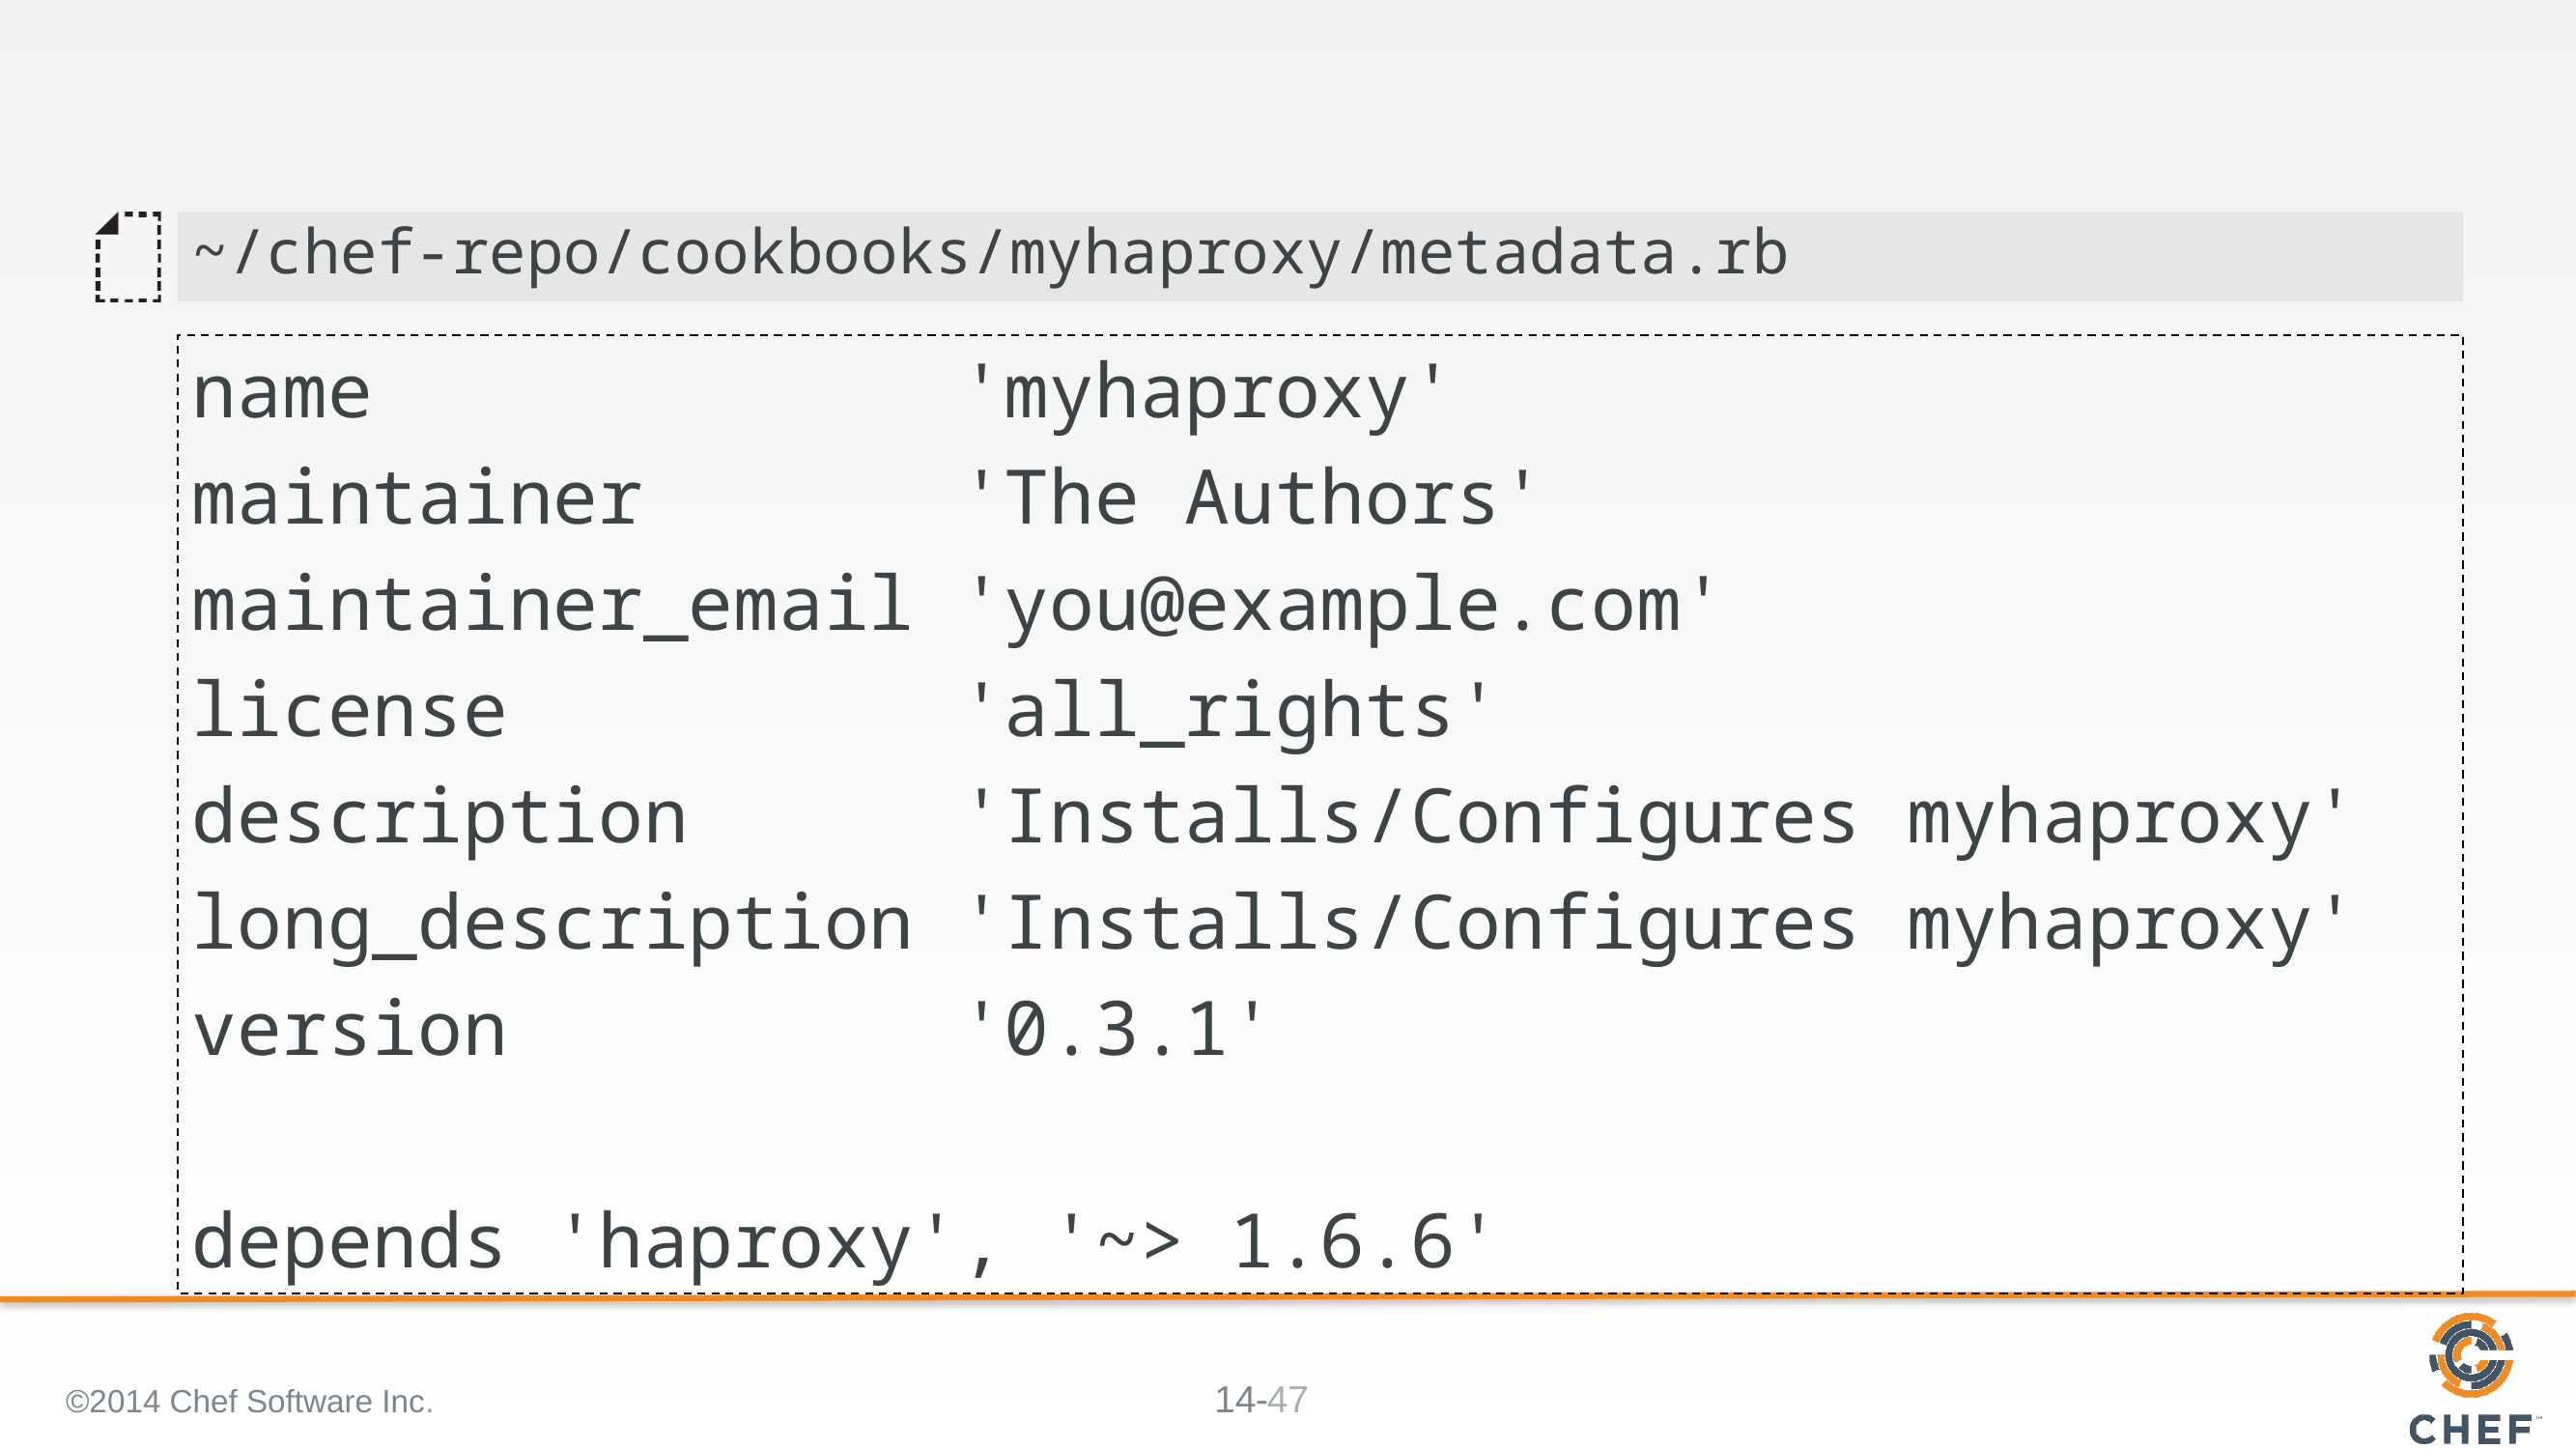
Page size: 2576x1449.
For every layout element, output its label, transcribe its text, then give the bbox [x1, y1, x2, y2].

slide_number 47 [998, 1359, 1578, 1437]
list name 'myhaproxy' maintainer 'The Authors' maintainer_email 'you@example.com' license 'all_rights' description 'Installs/Configures myhaproxy' long_description 'Installs/Configures myhaproxy' version '0.3.1' depends 'haproxy', '~> 1.6.6' [177, 334, 2464, 1294]
footer ©2014 Chef Software Inc. [51, 1359, 952, 1440]
list ~/chef-repo/cookbooks/myhaproxy/metadata.rb [177, 212, 2463, 302]
picture [2399, 1297, 2550, 1449]
